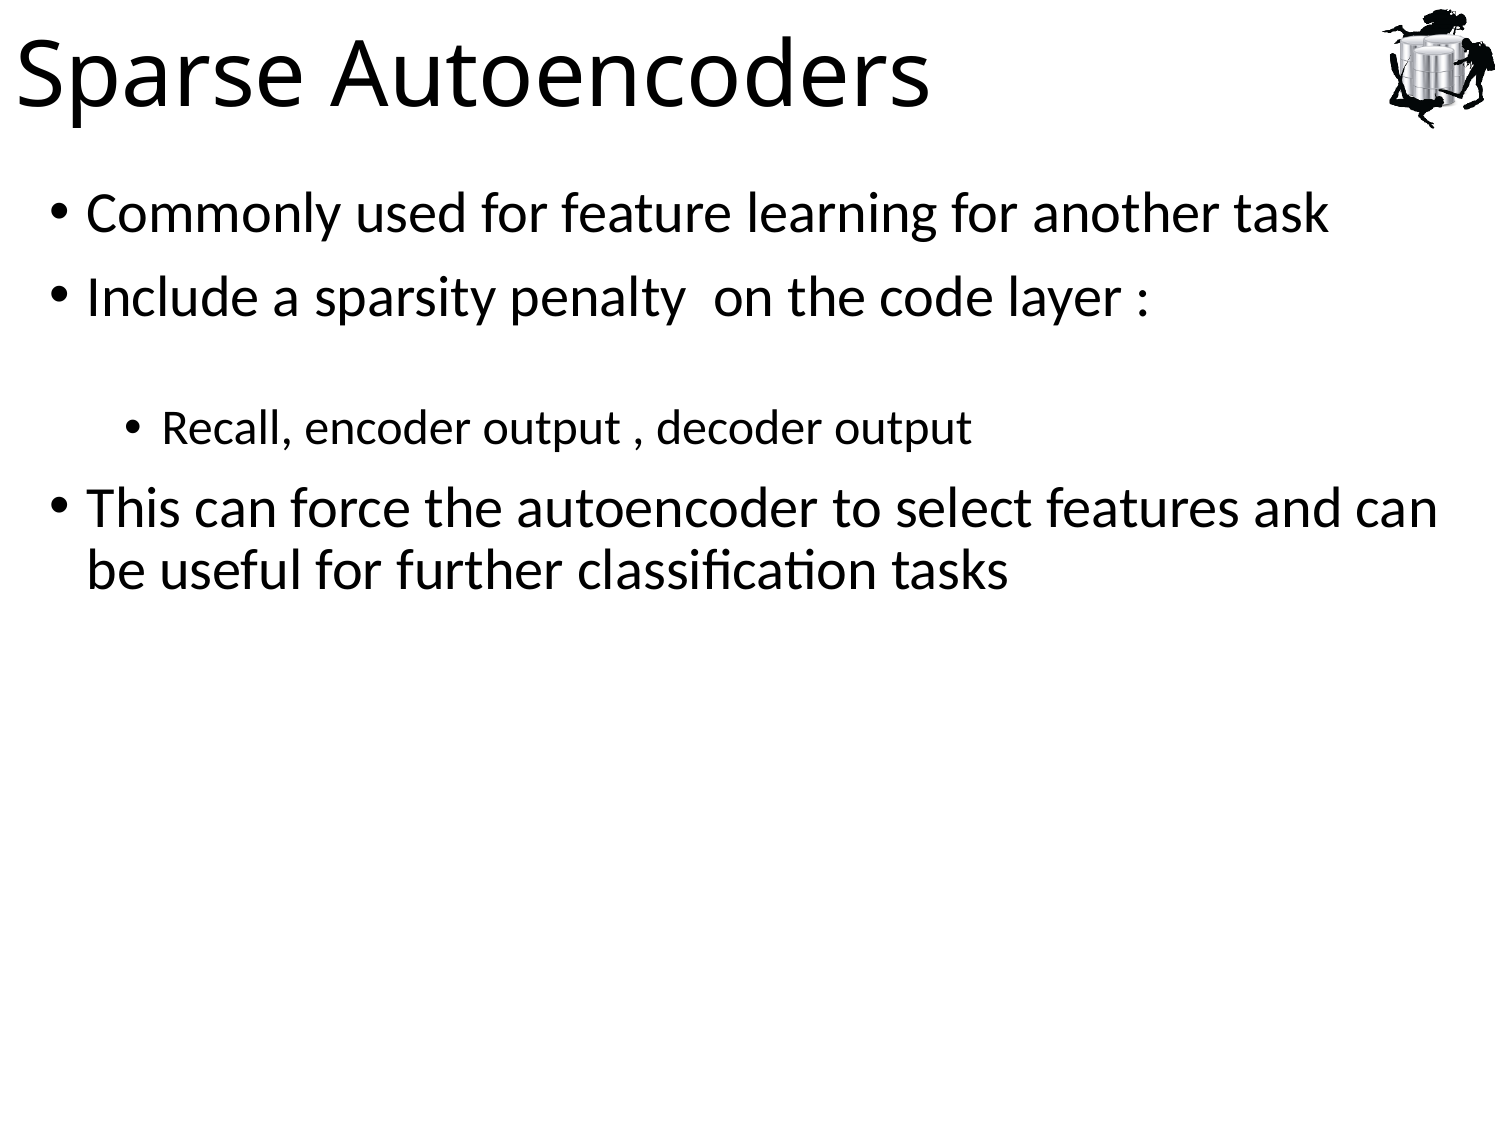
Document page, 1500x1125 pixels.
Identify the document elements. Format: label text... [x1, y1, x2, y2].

title Sparse Autoencoders [0, 11, 1377, 143]
picture [1376, 5, 1498, 131]
